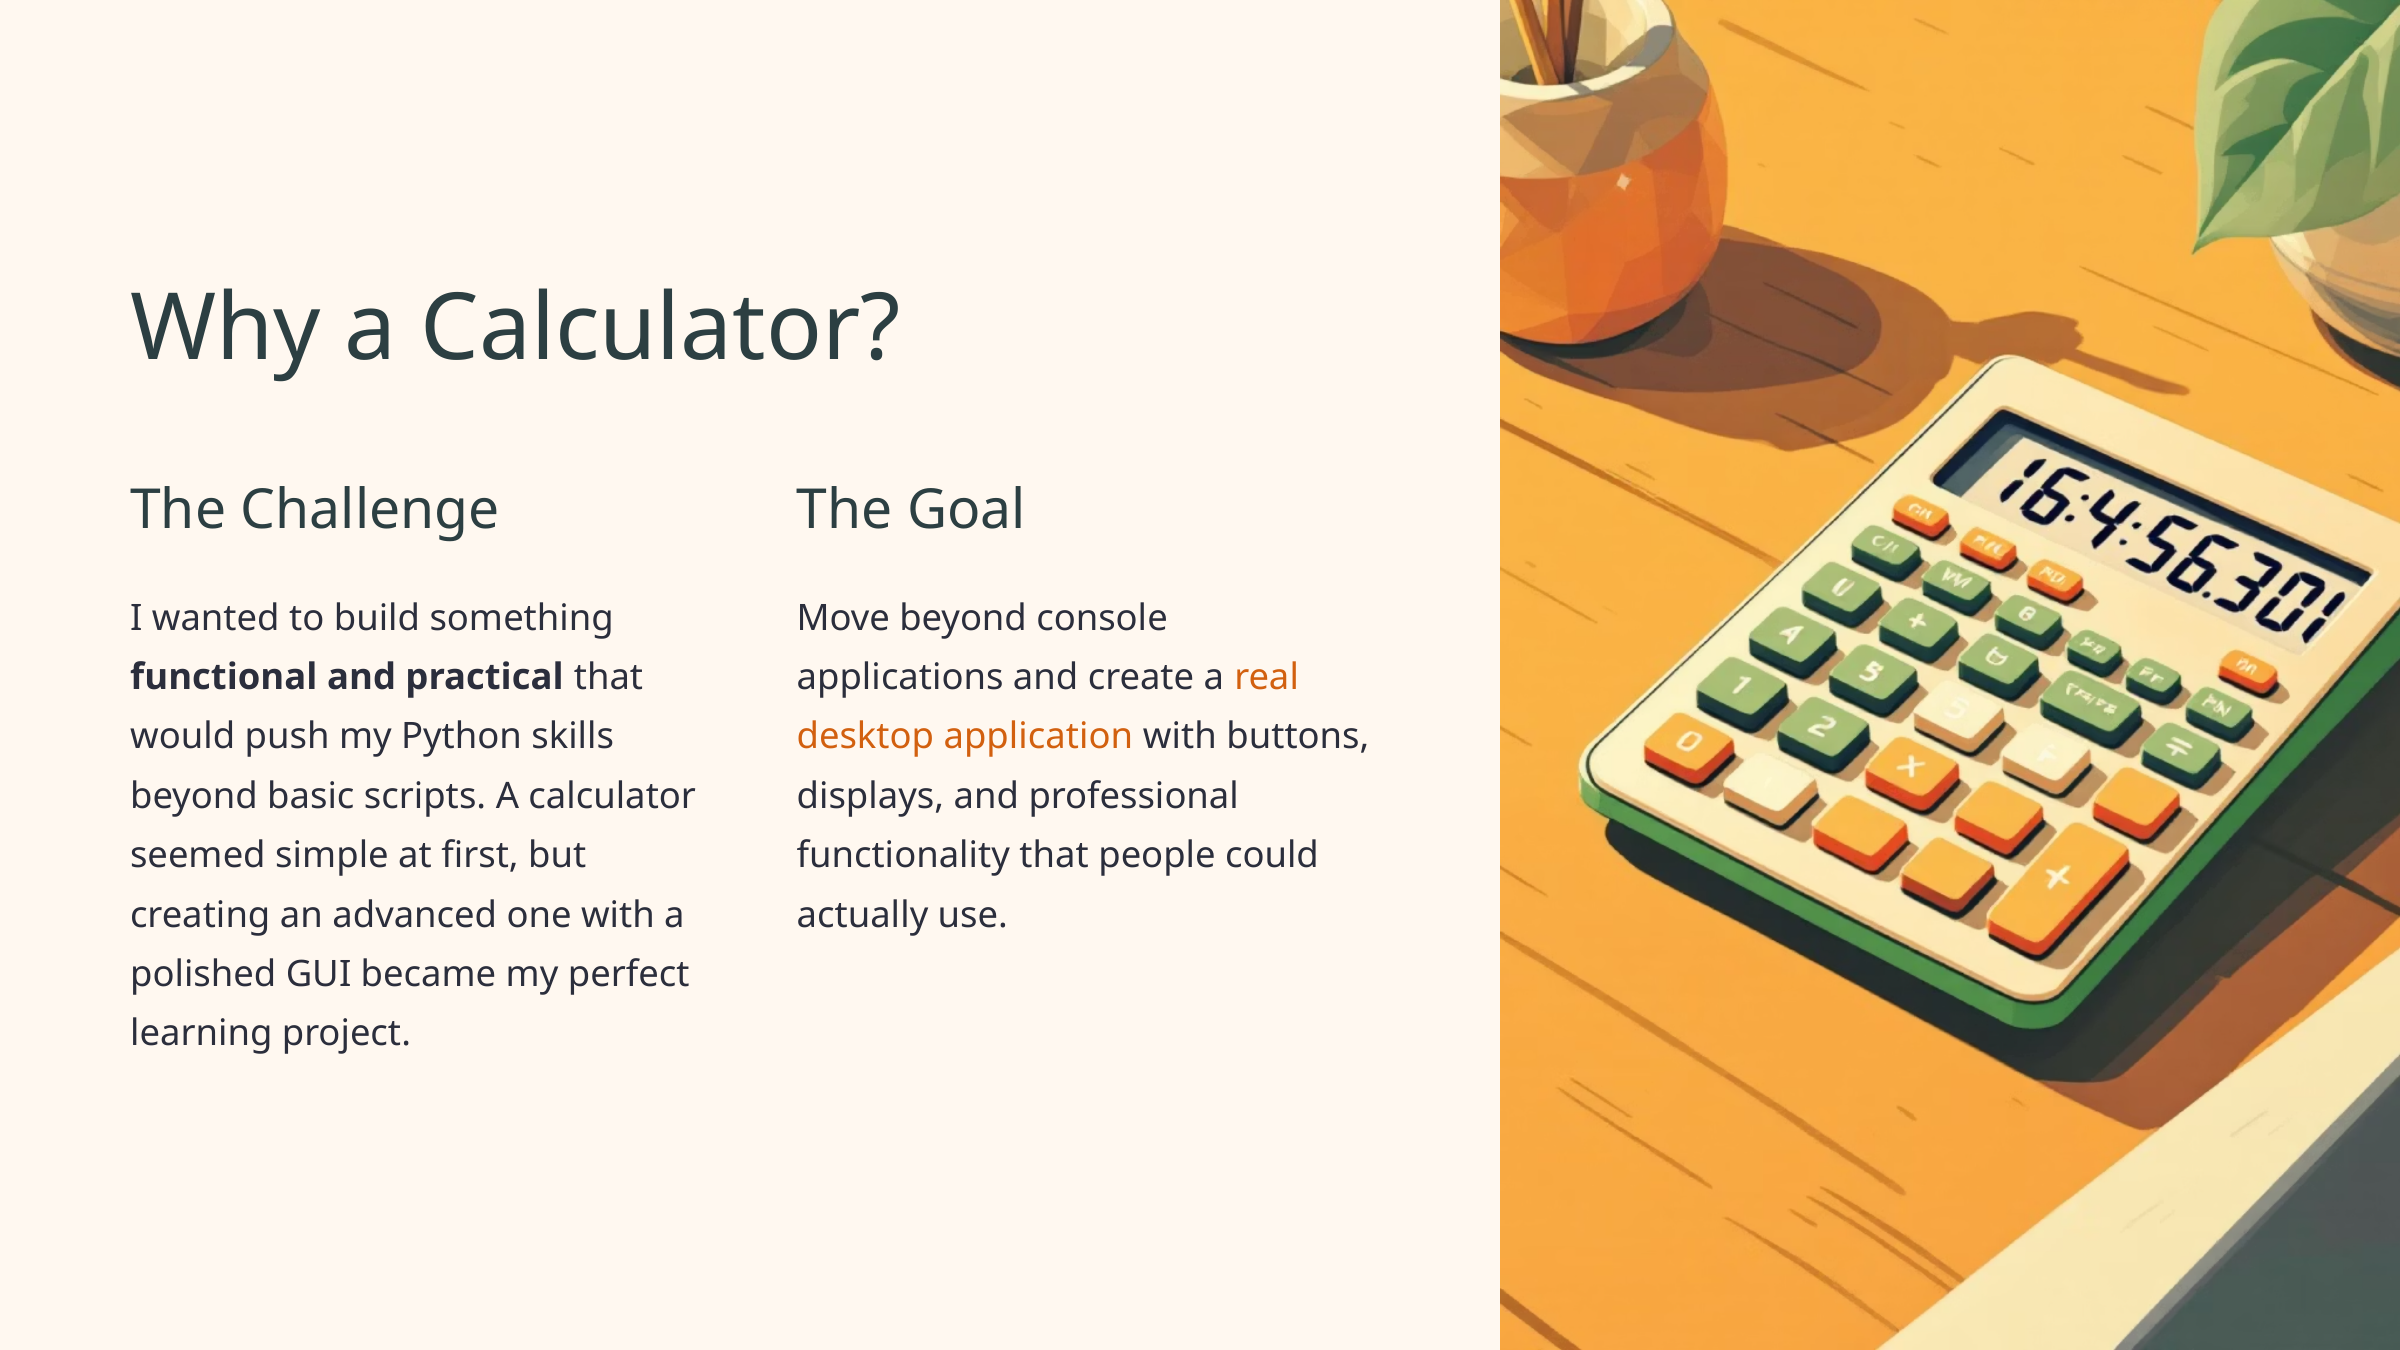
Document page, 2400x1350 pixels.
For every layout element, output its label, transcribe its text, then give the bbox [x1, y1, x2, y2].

text_box I wanted to build something functional and practical that would push my Python skills beyond basic scripts. A calculator seemed simple at first, but creating an advanced one with a polished GUI became my perfect learning project. [130, 578, 705, 1055]
text_box Why a Calculator? [130, 262, 1061, 379]
text_box The Challenge [130, 471, 689, 541]
text_box The Goal [796, 471, 1355, 541]
picture [1499, 0, 2400, 1350]
text_box Move beyond console applications and create a real desktop application with buttons, displays, and professional functionality that people could actually use. [796, 578, 1371, 936]
